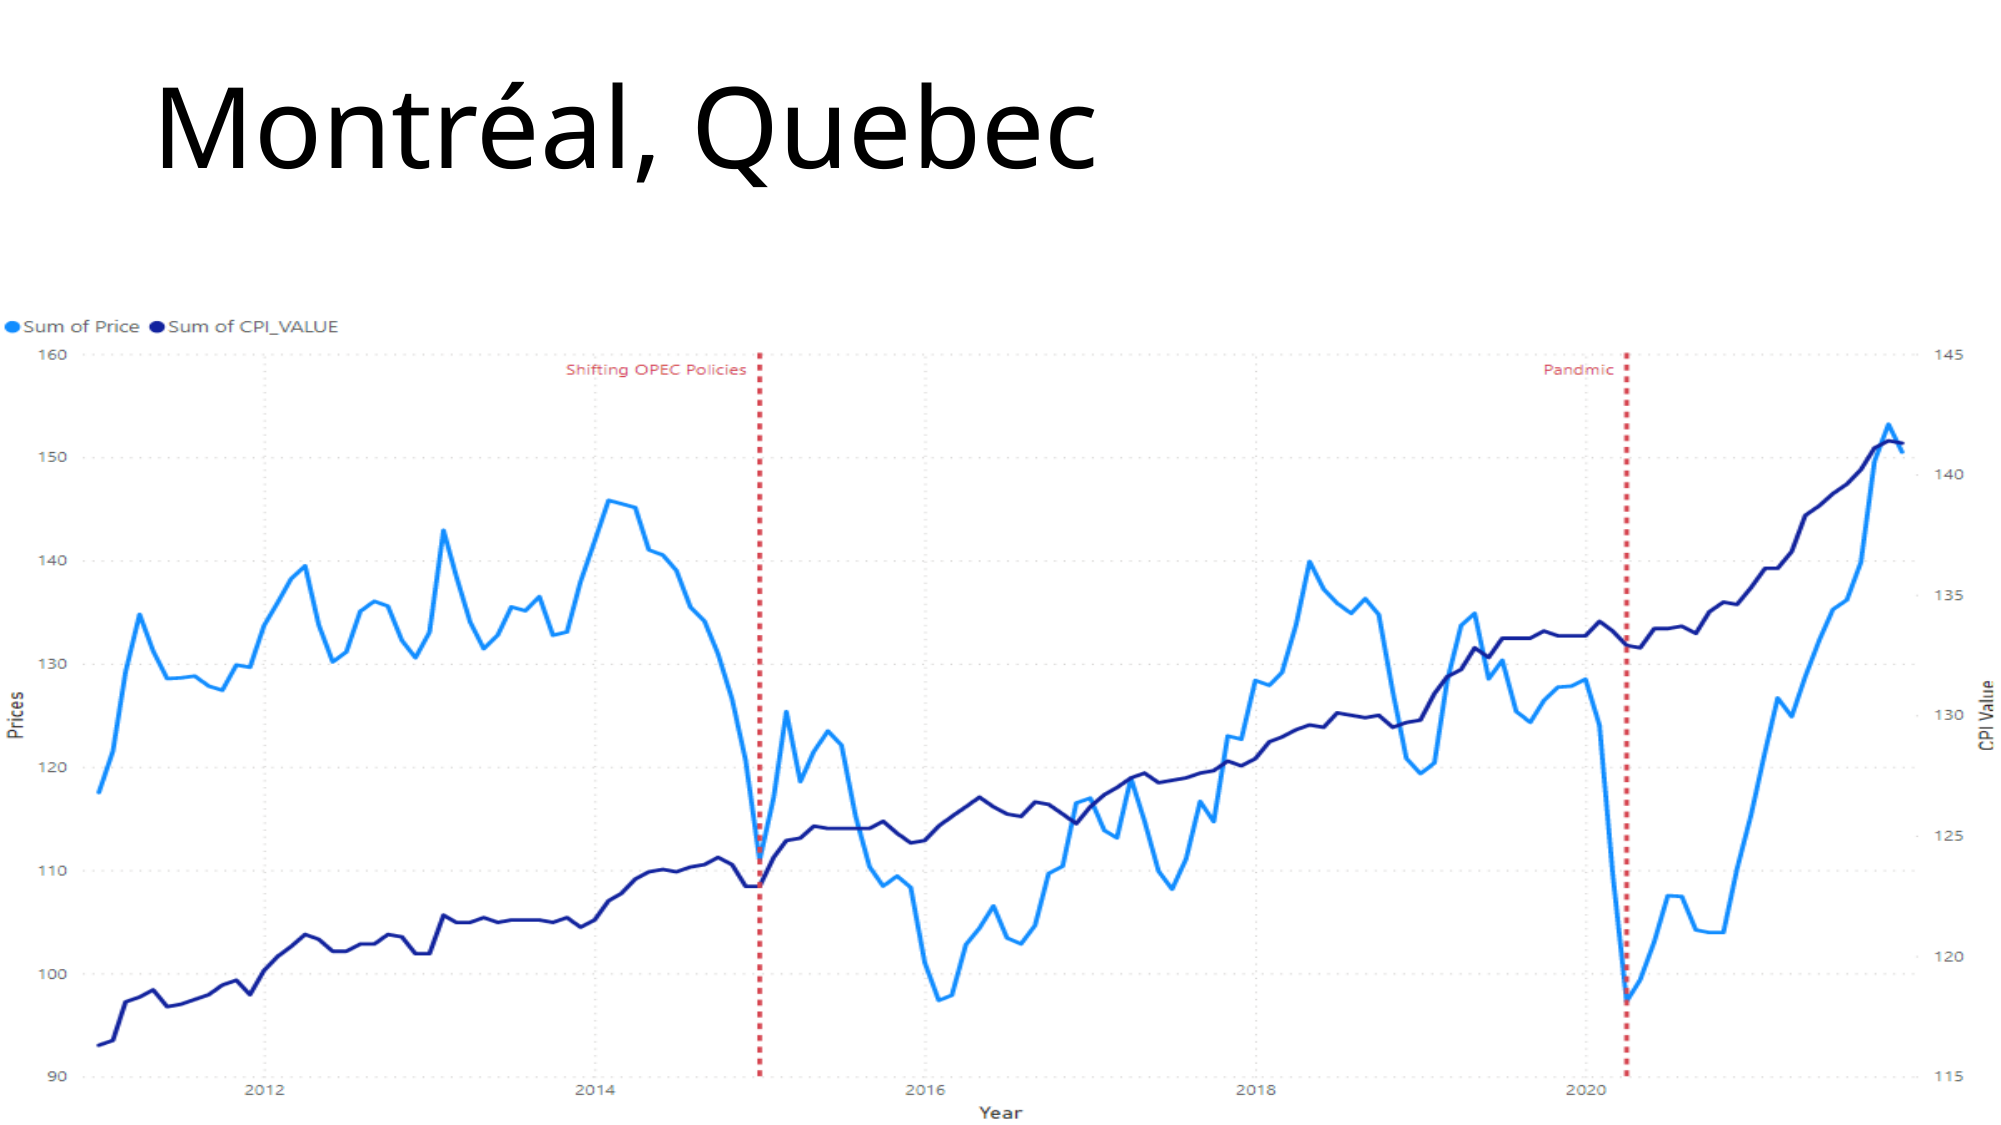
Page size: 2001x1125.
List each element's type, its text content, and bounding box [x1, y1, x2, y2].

title Montréal, Quebec [137, 47, 1863, 201]
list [0, 305, 2000, 1125]
